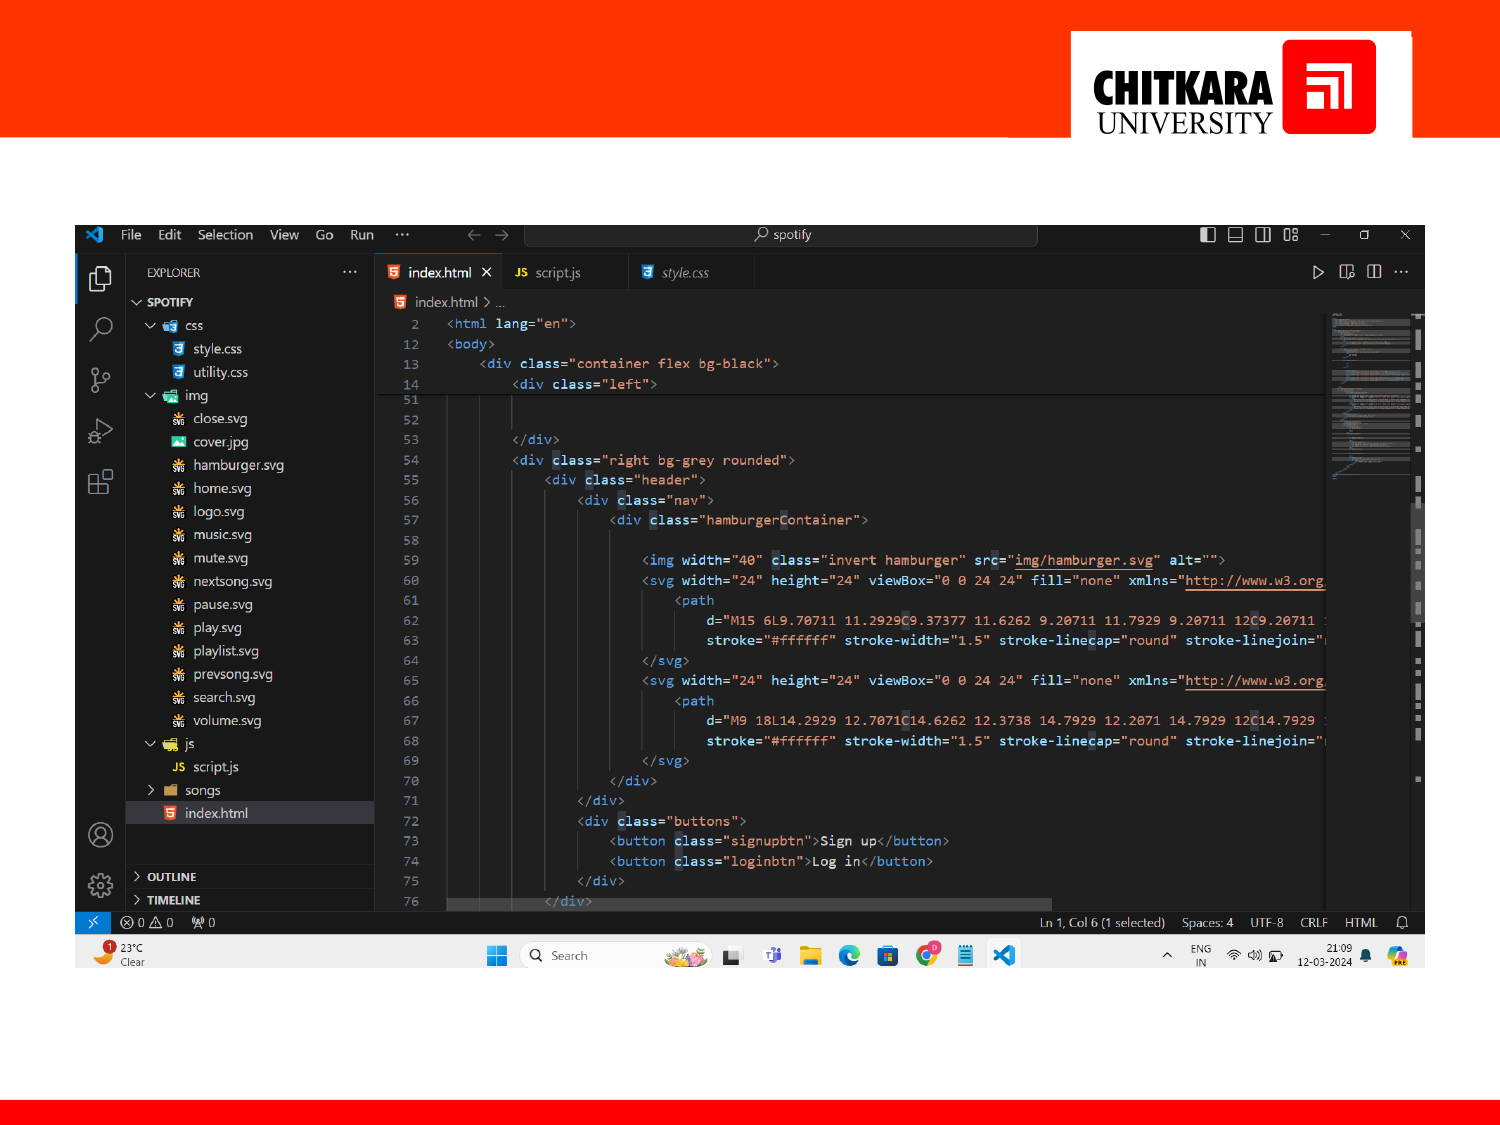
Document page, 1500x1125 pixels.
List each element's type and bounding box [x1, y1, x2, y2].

picture [1074, 37, 1391, 138]
list [74, 224, 1426, 968]
